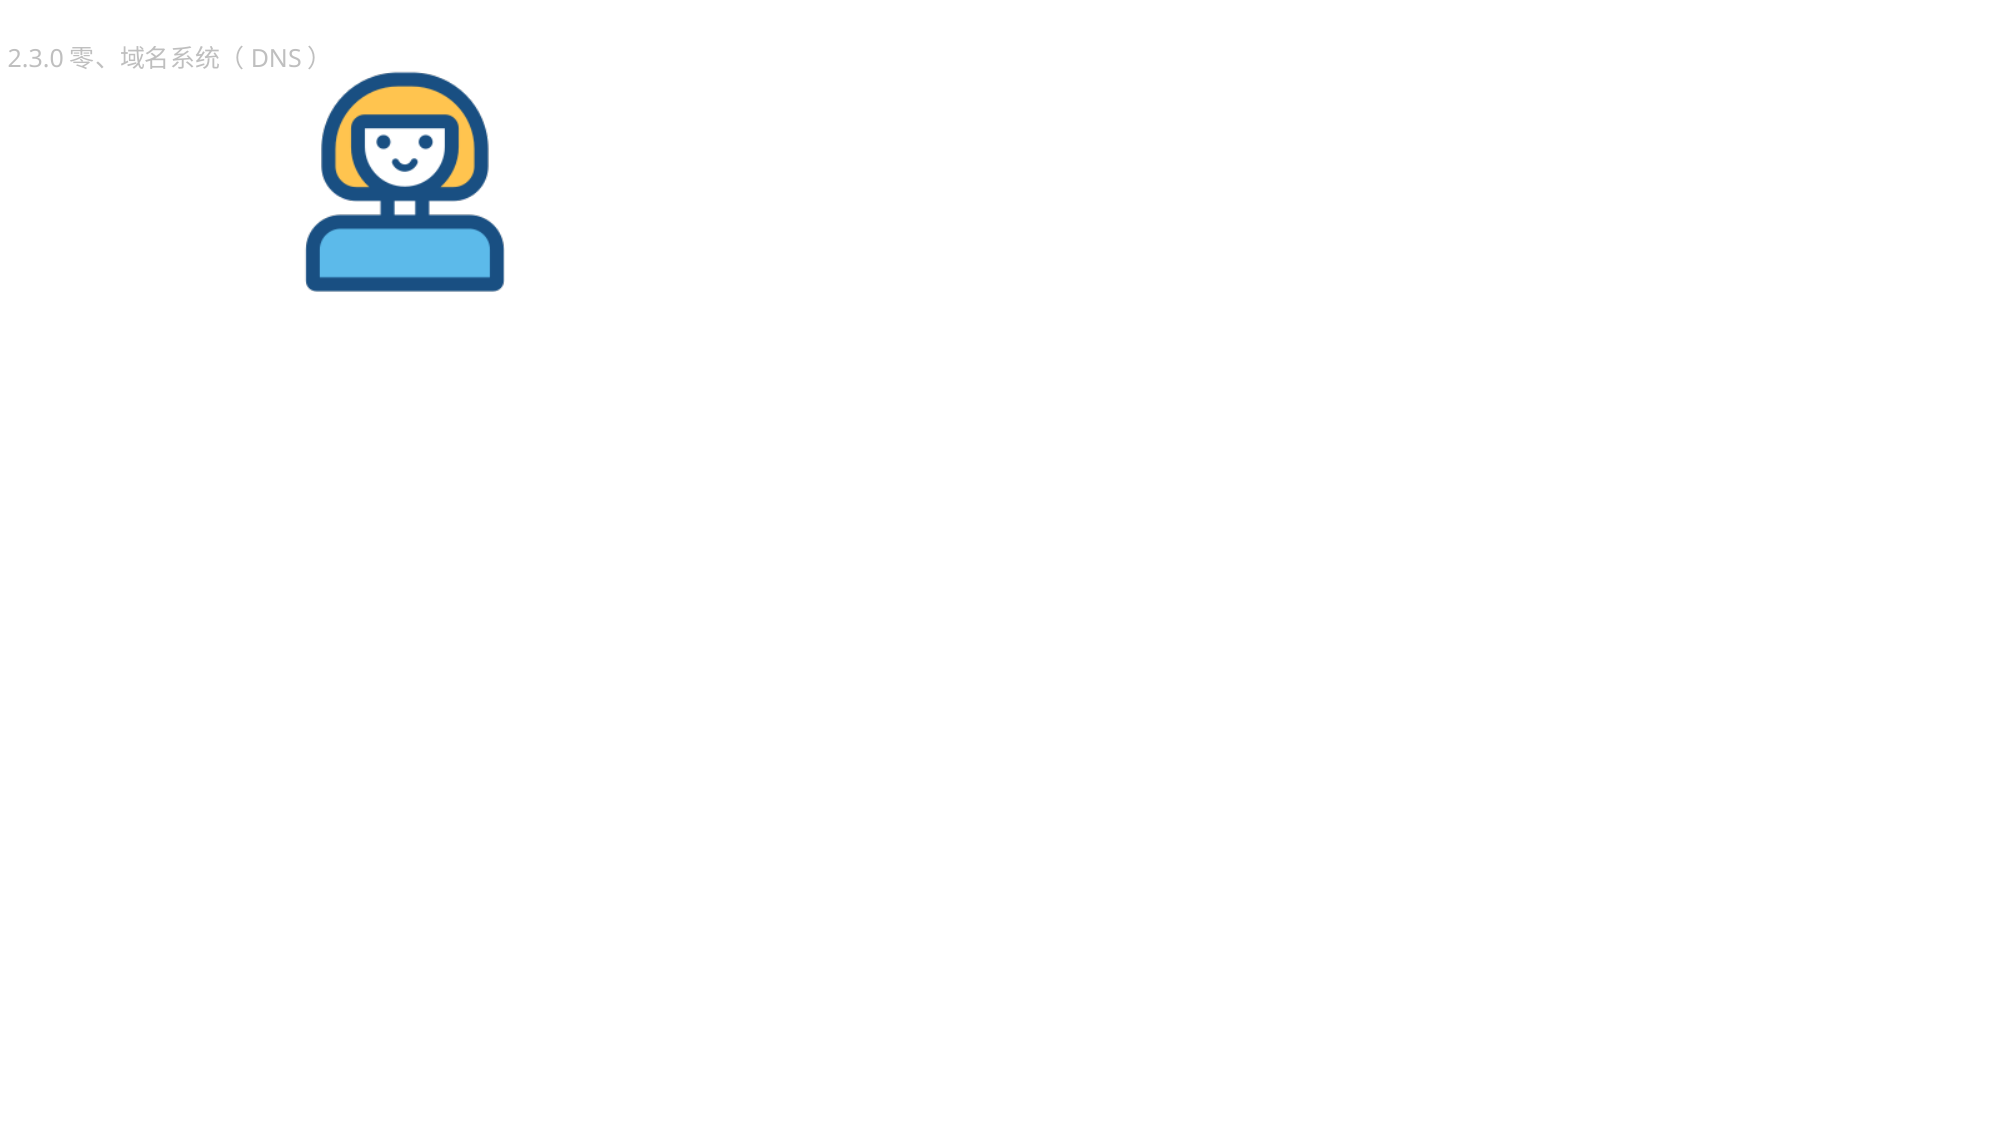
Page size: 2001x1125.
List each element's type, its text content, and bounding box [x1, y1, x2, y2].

picture [280, 57, 530, 307]
text_box 2.3.0零、域名系统（DNS） [0, 35, 348, 80]
